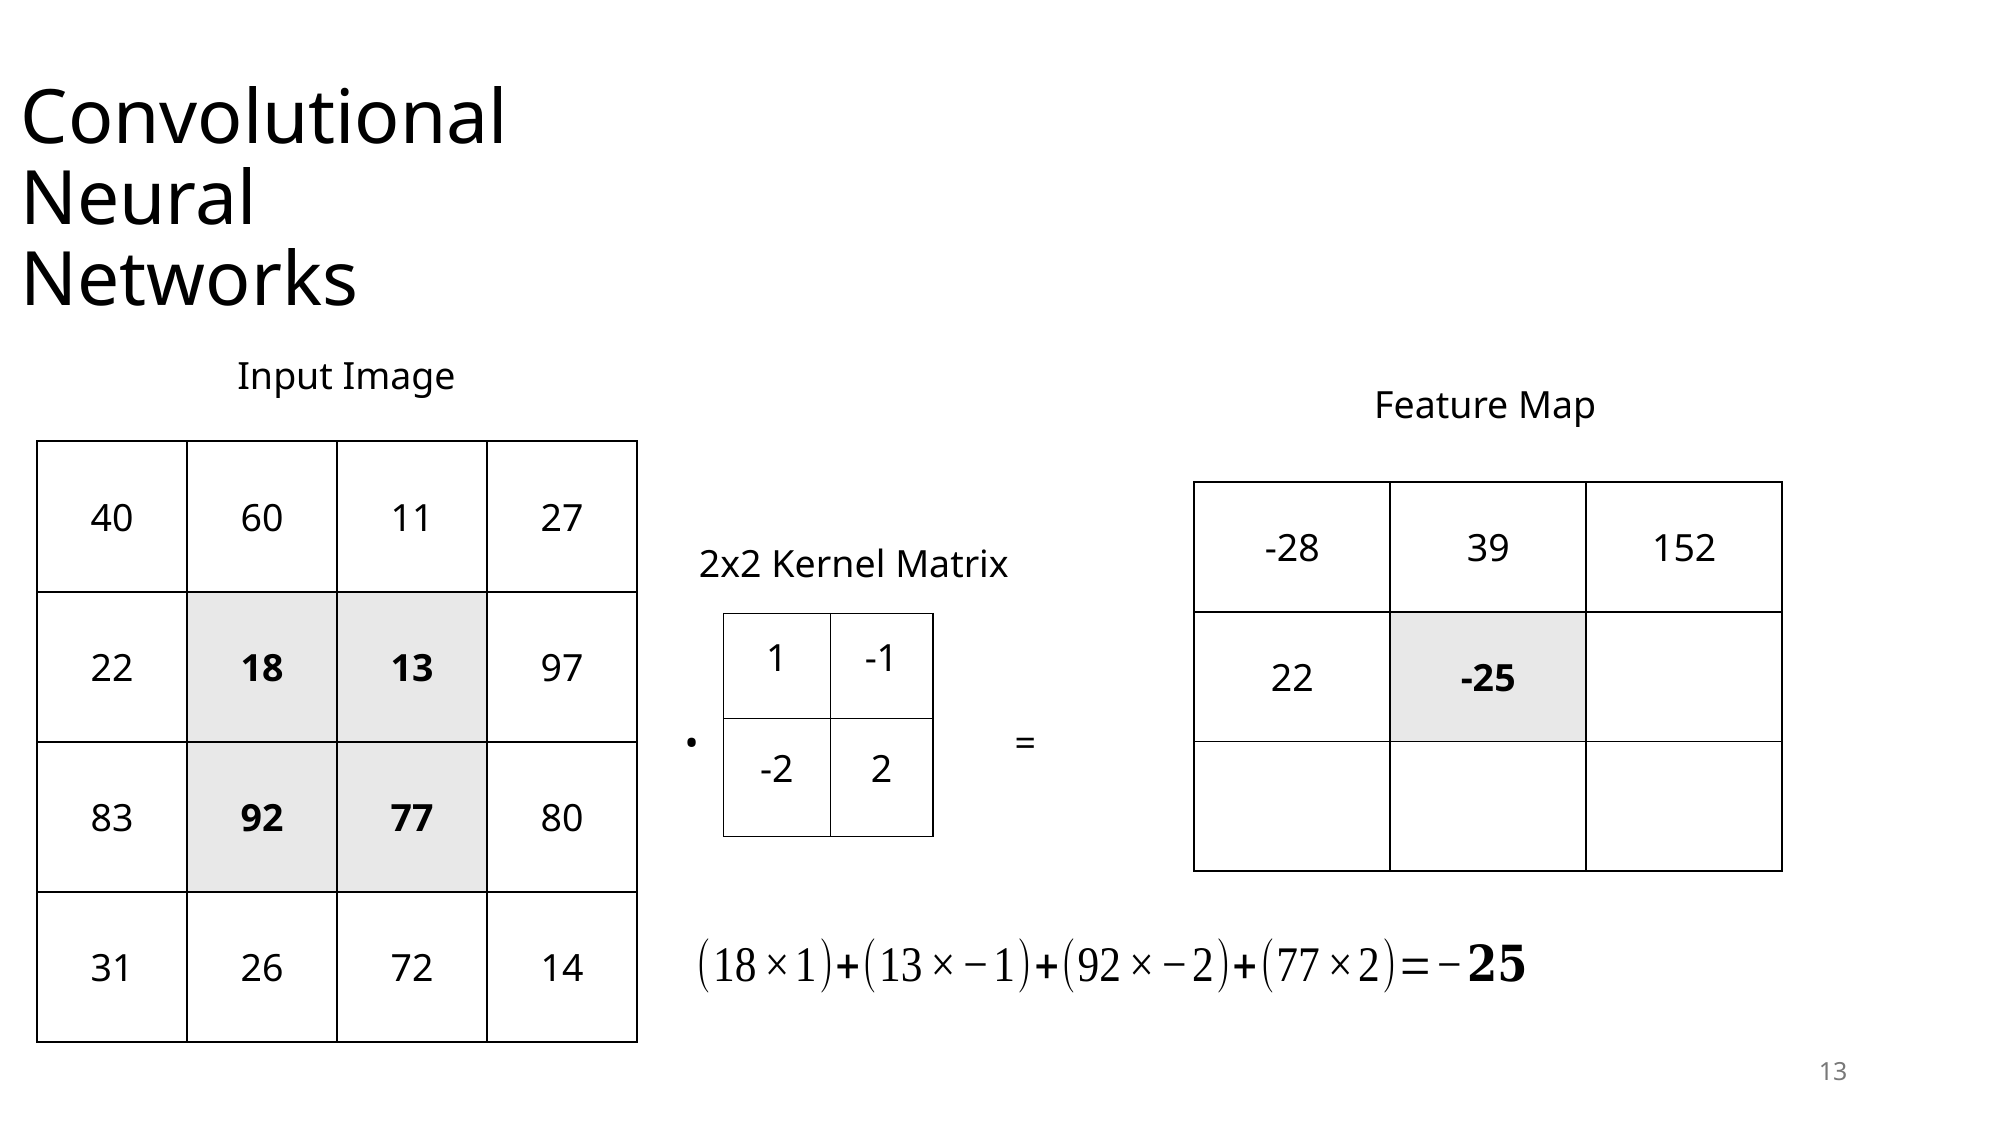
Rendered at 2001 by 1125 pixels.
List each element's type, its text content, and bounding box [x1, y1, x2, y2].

text_box Input Image [86, 344, 608, 405]
table_cell 80 [488, 743, 636, 891]
table_cell [1195, 742, 1389, 870]
table_cell -2 [724, 719, 830, 836]
table_cell 2 [831, 719, 932, 836]
table_header 39 [1391, 483, 1585, 611]
table_cell 22 [38, 593, 186, 741]
table_cell 14 [488, 893, 636, 1041]
text_box • [669, 711, 723, 772]
table_header 40 [38, 442, 186, 591]
table_cell [1587, 742, 1781, 870]
text_box = [999, 711, 1050, 772]
table_cell 92 [188, 743, 336, 891]
table_cell -25 [1391, 613, 1585, 741]
table_header 152 [1587, 483, 1781, 611]
table_cell 26 [188, 893, 336, 1041]
table_header 27 [488, 442, 636, 591]
table_cell 77 [338, 743, 486, 891]
table_cell [1391, 742, 1585, 870]
table_header 1 [724, 614, 830, 718]
table_cell 72 [338, 893, 486, 1041]
table_header 11 [338, 442, 486, 591]
table_cell 31 [38, 893, 186, 1041]
text_box 2x2 Kernel Matrix [668, 532, 1040, 593]
text_box Feature Map [1228, 373, 1742, 434]
table_cell 13 [338, 593, 486, 741]
table_cell 83 [38, 743, 186, 891]
table_header 60 [188, 442, 336, 591]
title Convolutional Neural Networks [5, 0, 546, 402]
table_header -1 [831, 614, 932, 718]
table_cell 22 [1195, 613, 1389, 741]
table_cell [1587, 613, 1781, 741]
table_cell 97 [488, 593, 636, 741]
table_header -28 [1195, 483, 1389, 611]
slide_number 13 [1412, 1042, 1863, 1103]
table_cell 18 [188, 593, 336, 741]
